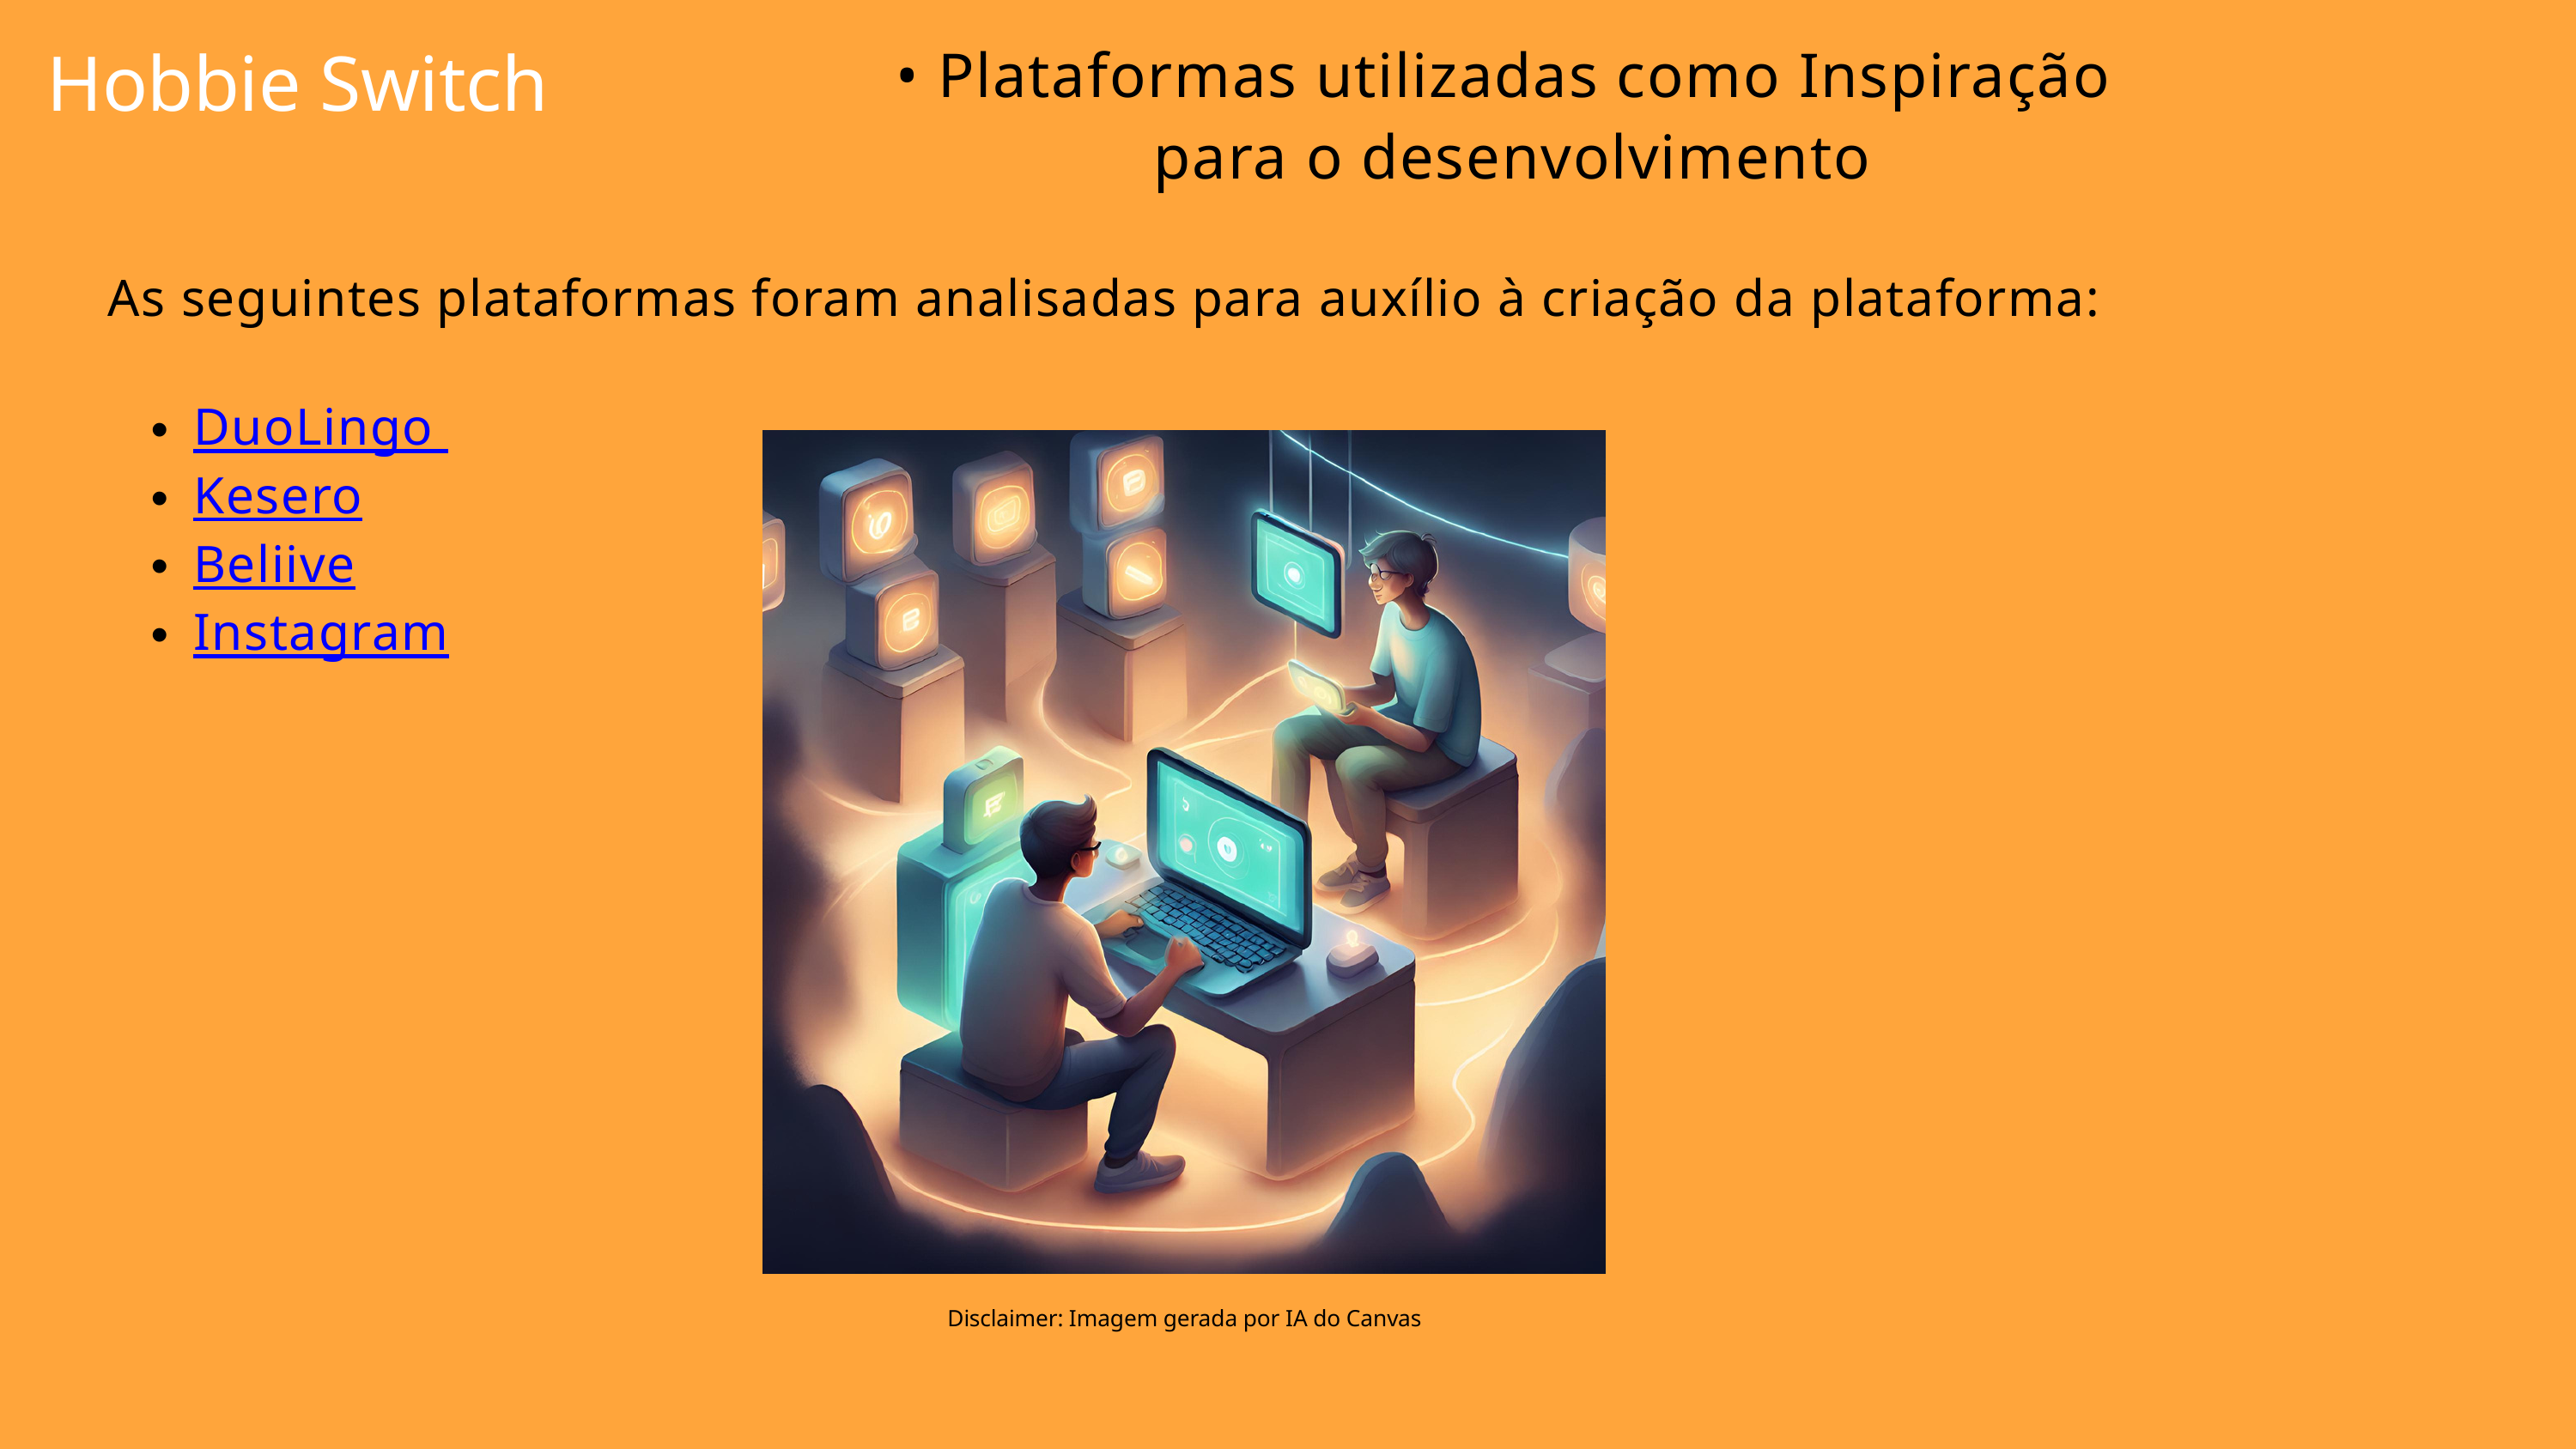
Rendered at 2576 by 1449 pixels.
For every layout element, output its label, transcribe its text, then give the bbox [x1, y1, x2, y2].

text_box As seguintes plataformas foram analisadas para auxílio à criação da plataforma: DuoLingo Kesero Beliive Instagram [107, 258, 2384, 669]
text_box • Plataformas utilizadas como Inspiração para o desenvolvimento [683, 27, 2342, 191]
text_box Hobbie Switch [0, 28, 683, 127]
text_box Disclaimer: Imagem gerada por IA do Canvas [945, 1301, 1423, 1331]
text_box [762, 669, 1606, 1274]
